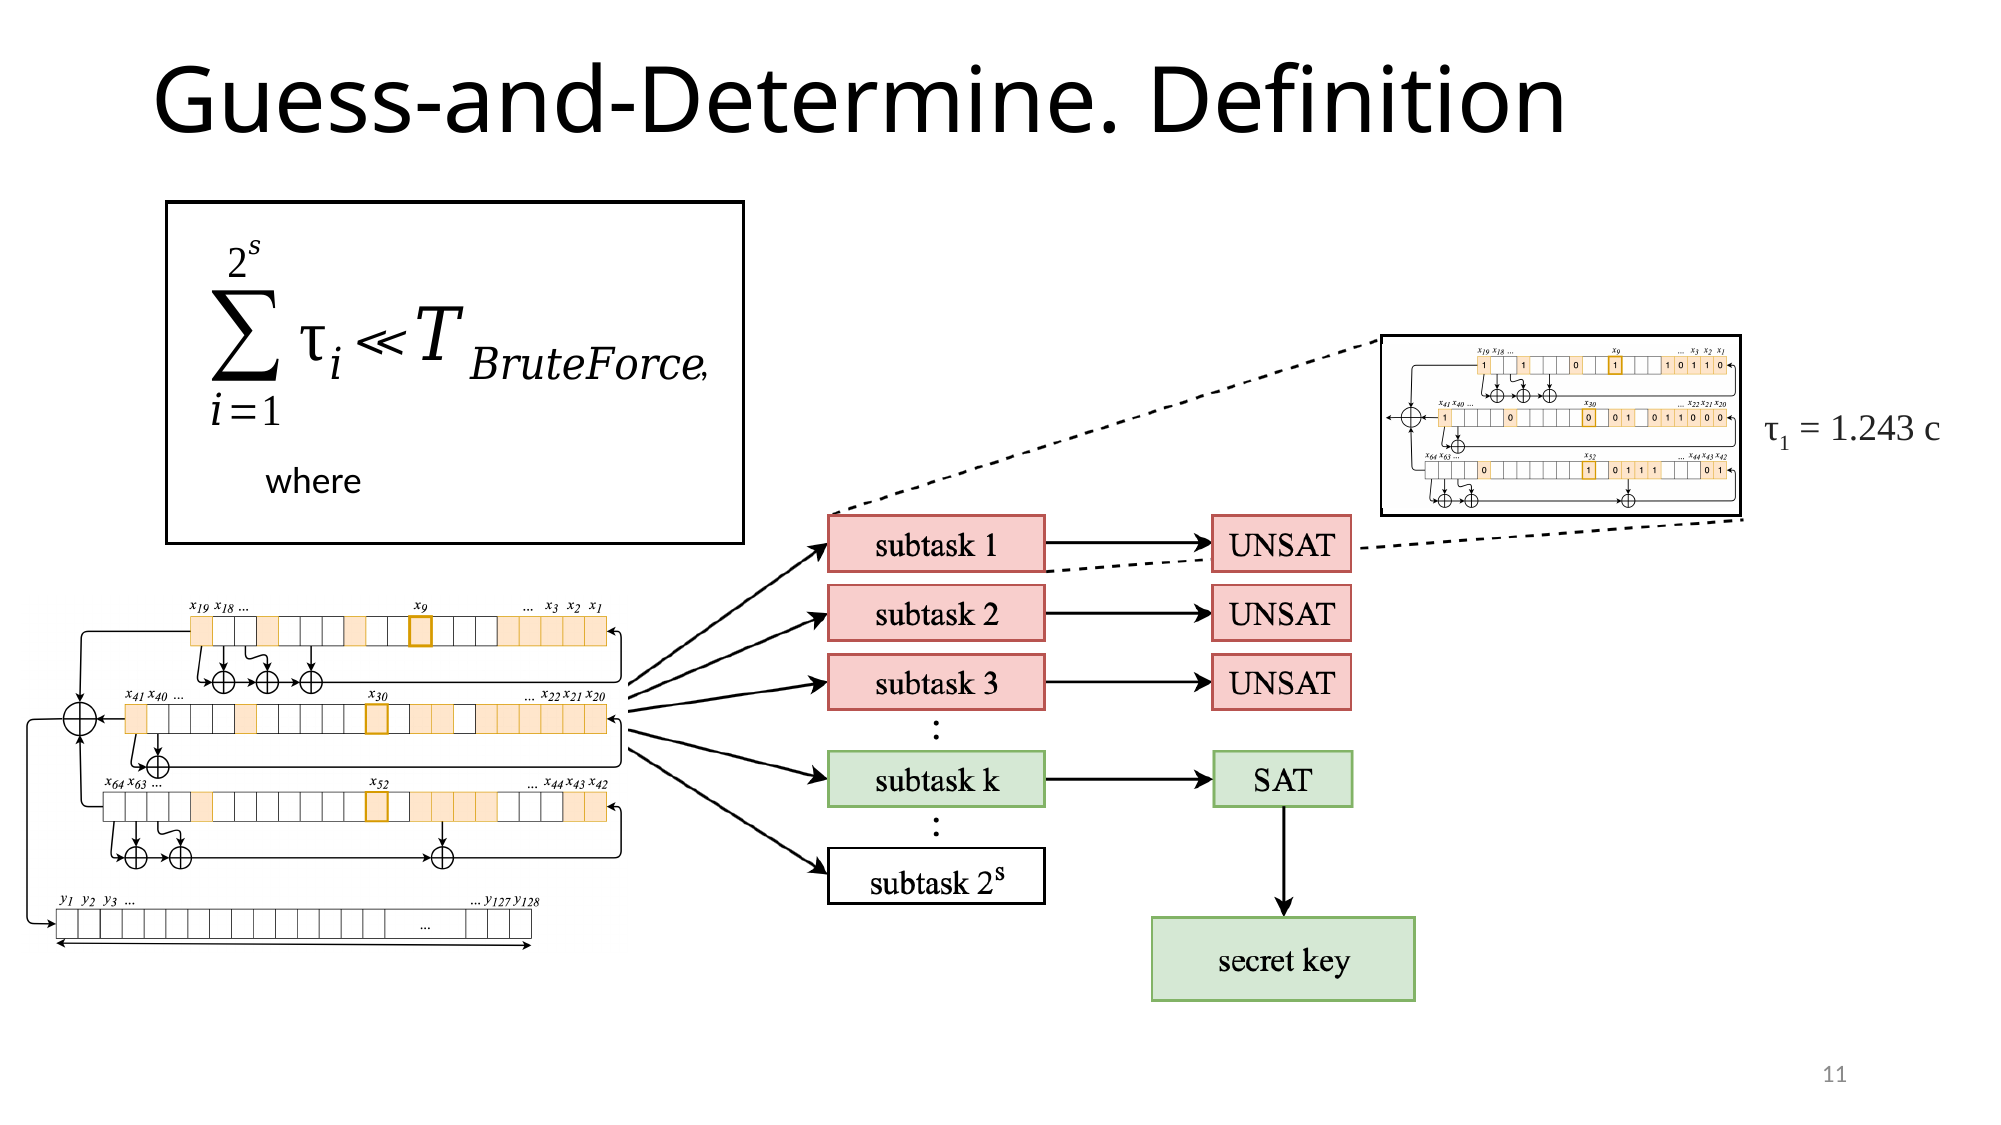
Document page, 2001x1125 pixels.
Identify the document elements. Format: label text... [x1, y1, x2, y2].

text_box τ1 = 1.243 c [1749, 395, 1957, 462]
text_box [166, 201, 745, 334]
text_box Guess-and-Determine. Definition [136, 38, 1862, 168]
slide_number 11 [1412, 1042, 1863, 1103]
picture [21, 334, 1747, 1004]
